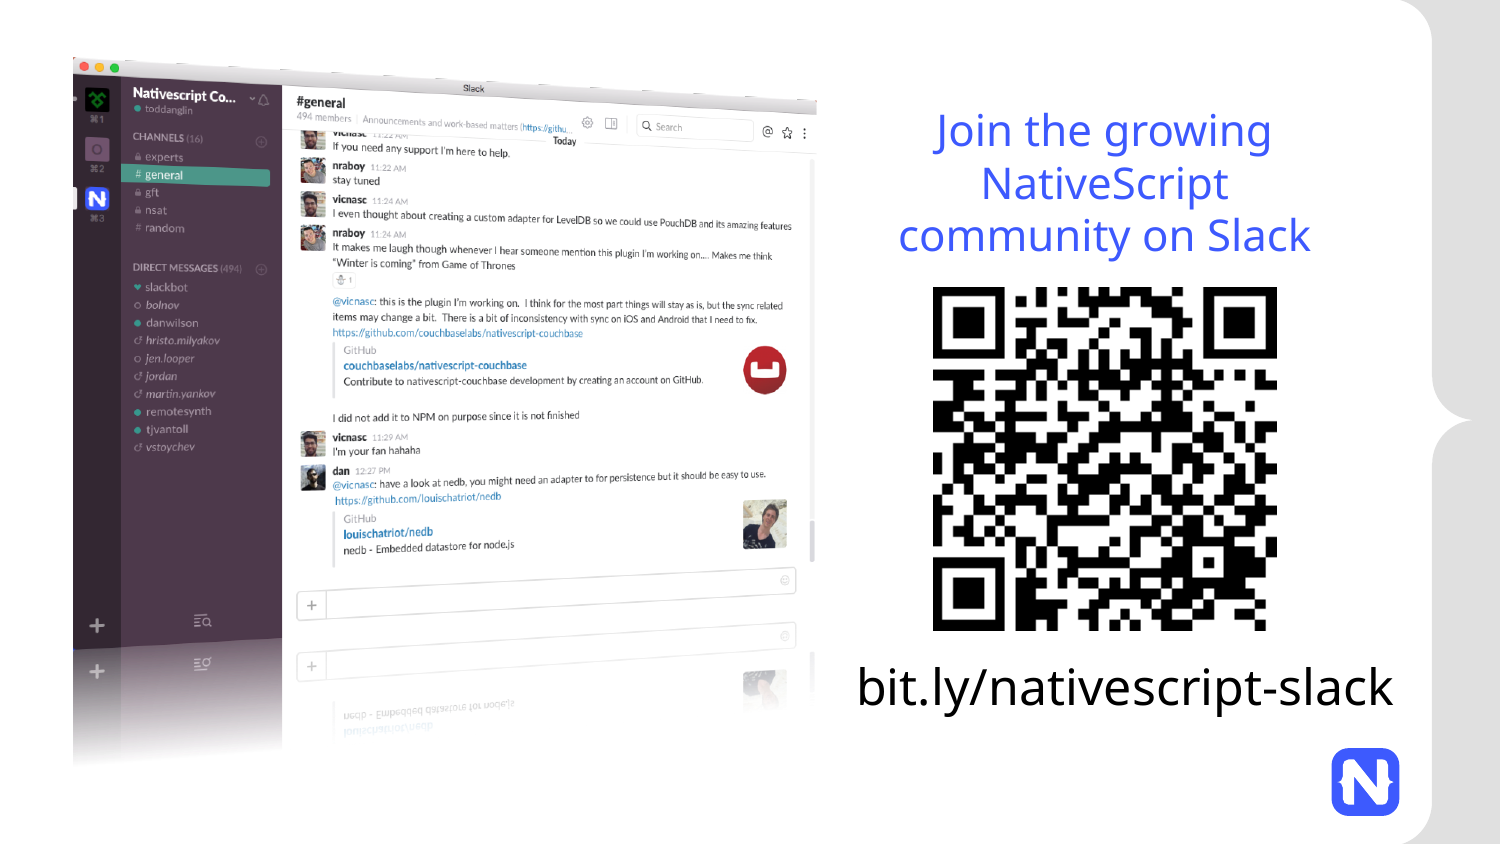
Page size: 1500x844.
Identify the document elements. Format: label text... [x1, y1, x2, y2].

text_box bit.ly/nativescript-slack [926, 649, 1406, 722]
picture [932, 286, 1277, 632]
text_box Join the growing NativeScript community on Slack [926, 97, 1329, 267]
picture [73, 57, 922, 768]
